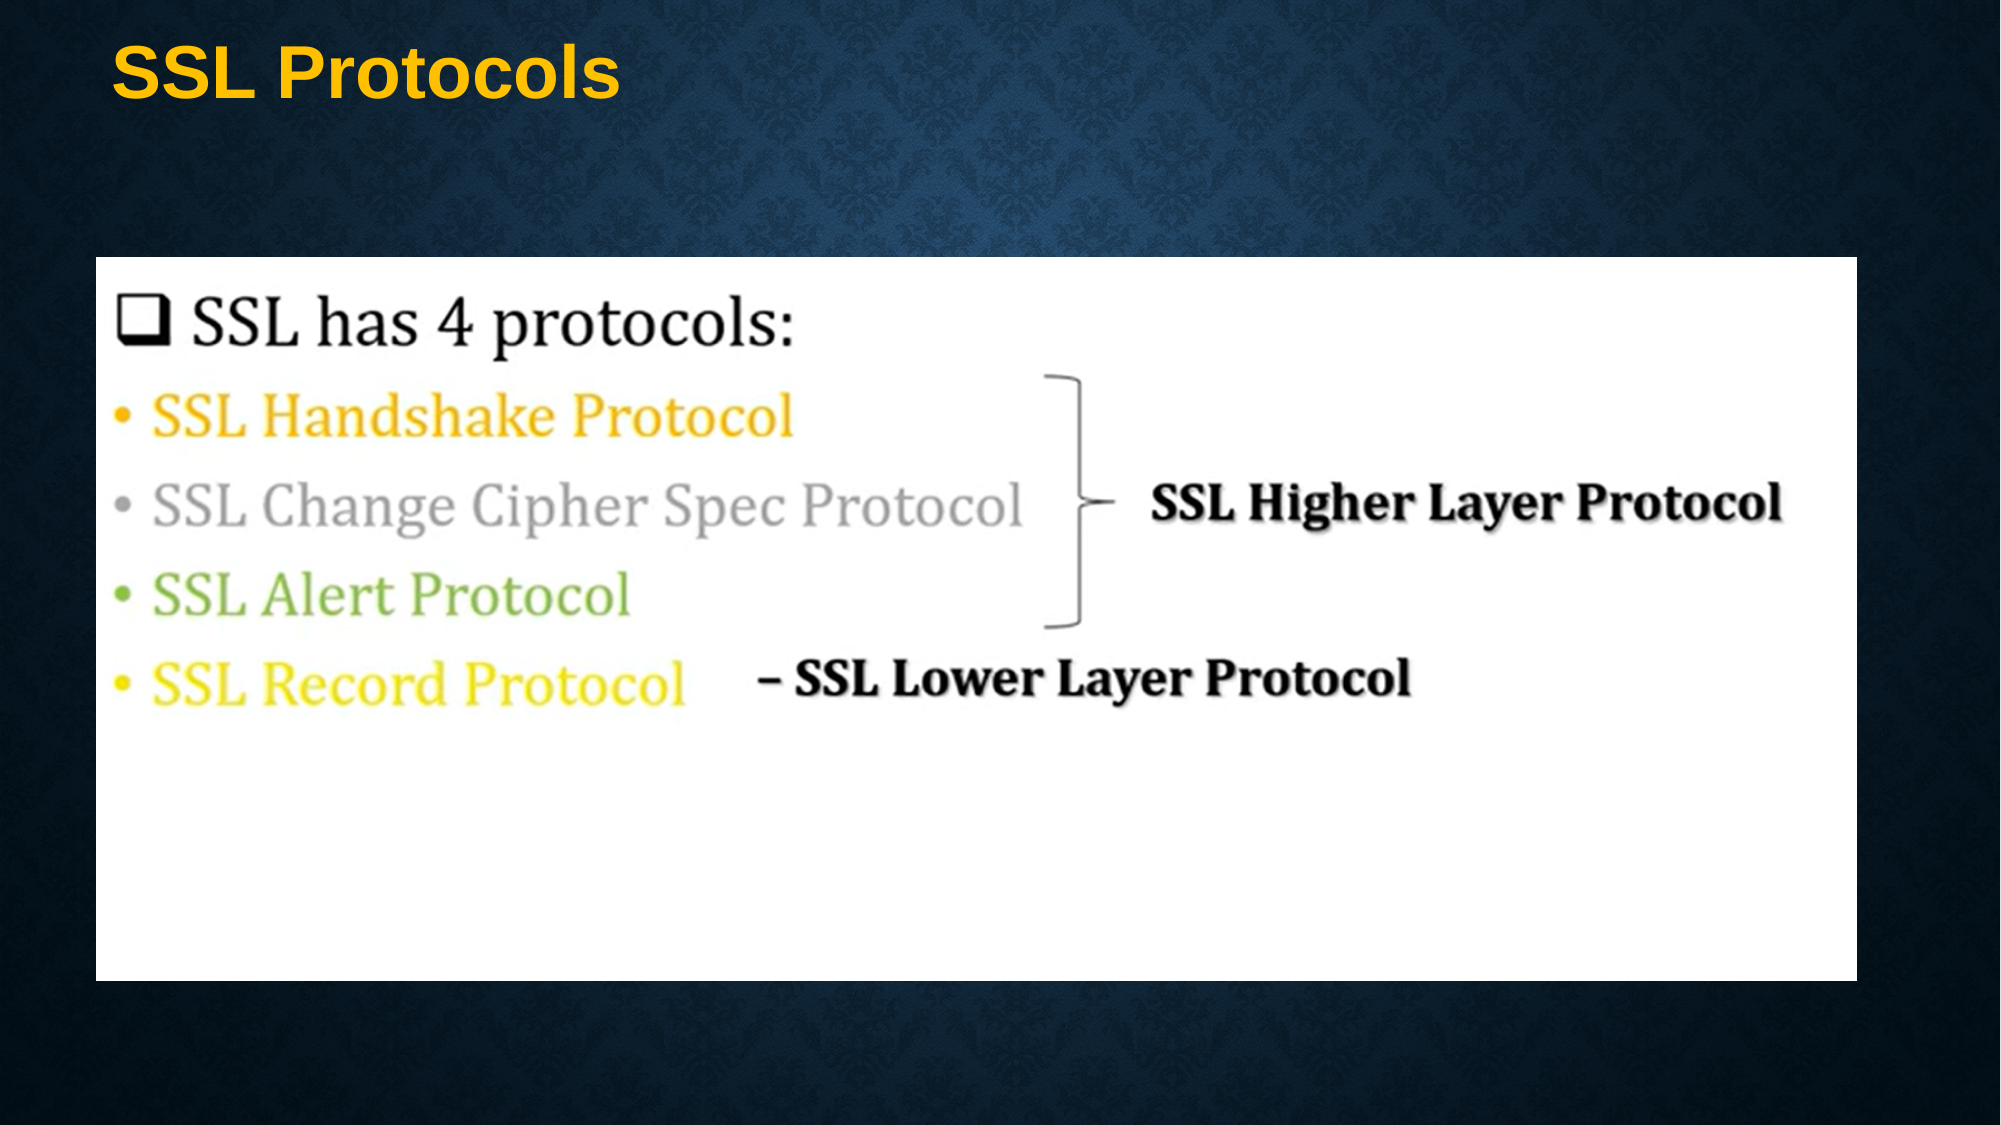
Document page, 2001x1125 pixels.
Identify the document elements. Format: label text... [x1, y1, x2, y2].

picture [96, 256, 1857, 982]
text_box SSL Protocols [96, 15, 1901, 121]
